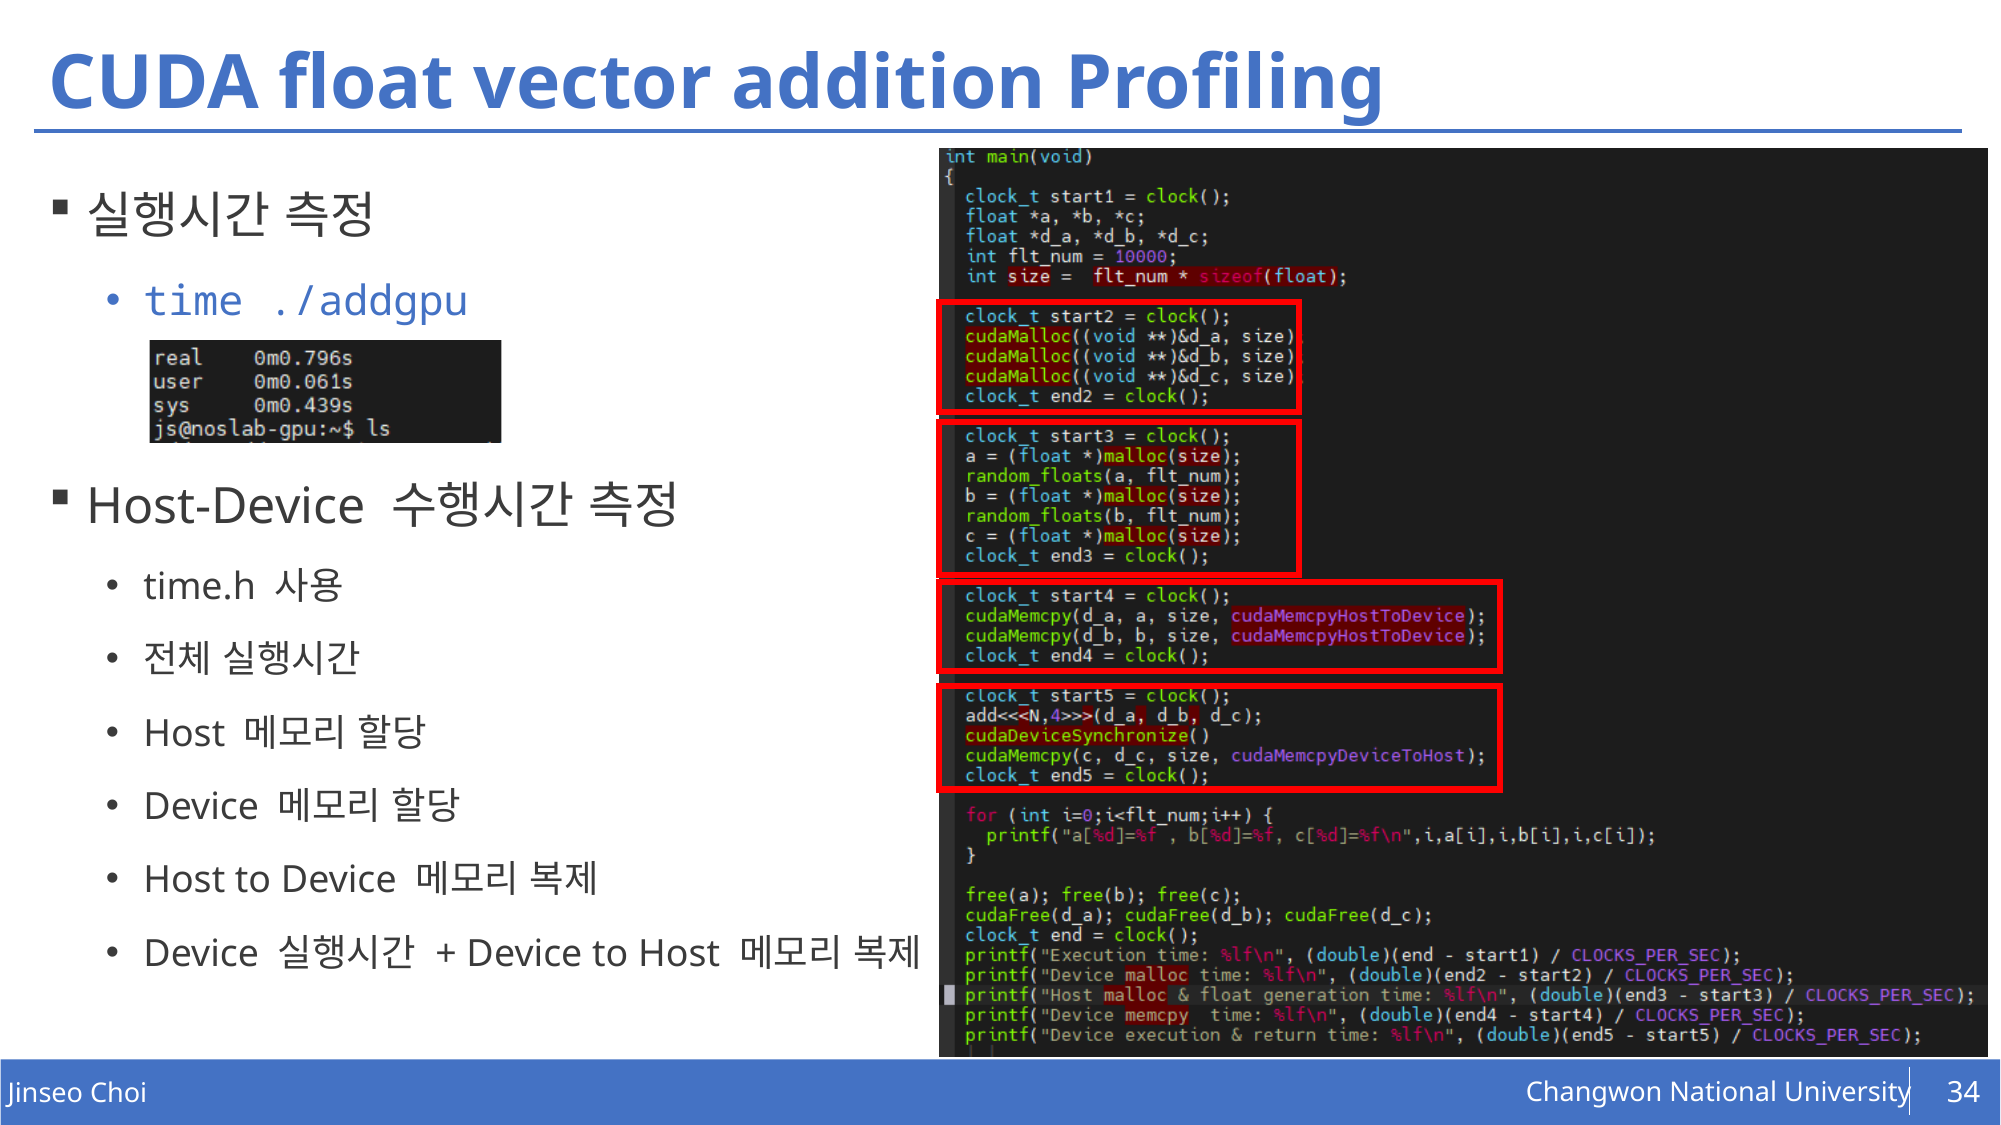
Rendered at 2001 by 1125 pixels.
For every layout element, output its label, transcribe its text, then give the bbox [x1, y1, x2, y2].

title CUDA float vector addition Profiling [33, 27, 1963, 143]
picture [149, 340, 502, 443]
list 실행시간 측정 time ./addgpu Host-Device 수행시간 측정 time.h 사용 전체 실행시간 Host 메모리 할당 Device 메모리 할당 Host to Device 메모리 복제 Device 실행시간 + Device to Host 메모리 복제 [33, 152, 939, 997]
picture [939, 148, 1988, 1057]
slide_number 34 [1927, 1063, 2000, 1124]
